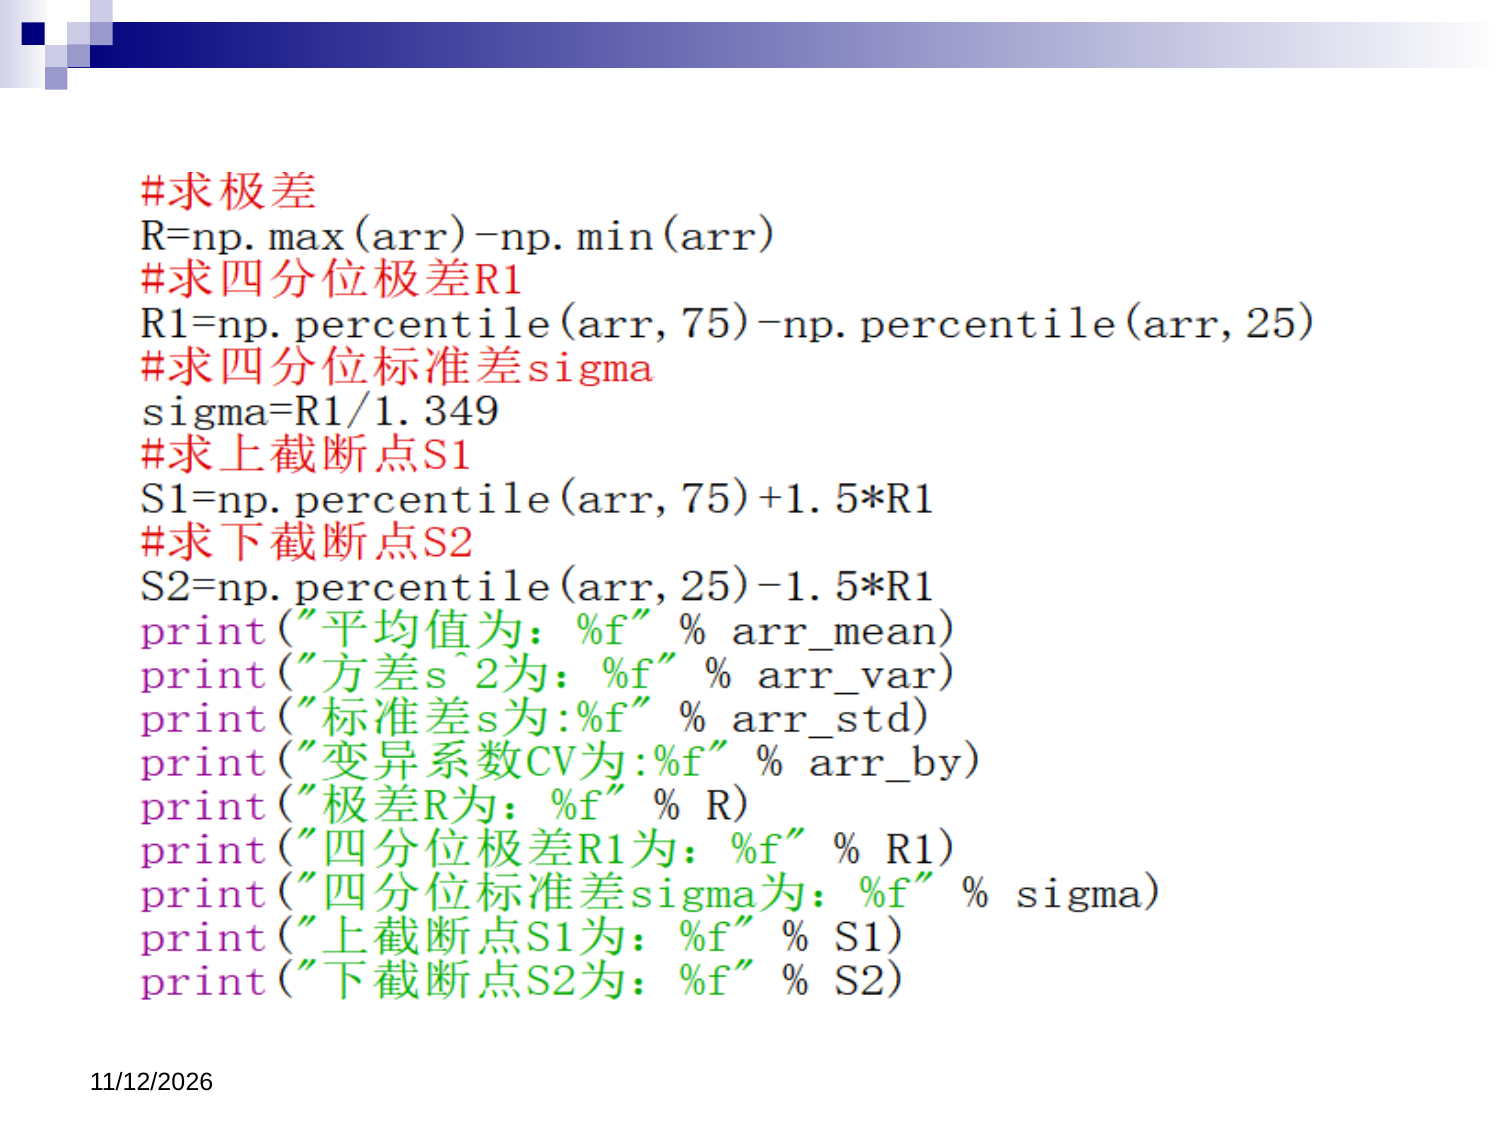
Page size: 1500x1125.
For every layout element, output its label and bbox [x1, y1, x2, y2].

slide_number [74, 1024, 426, 1103]
text_box [135, 172, 1345, 1008]
